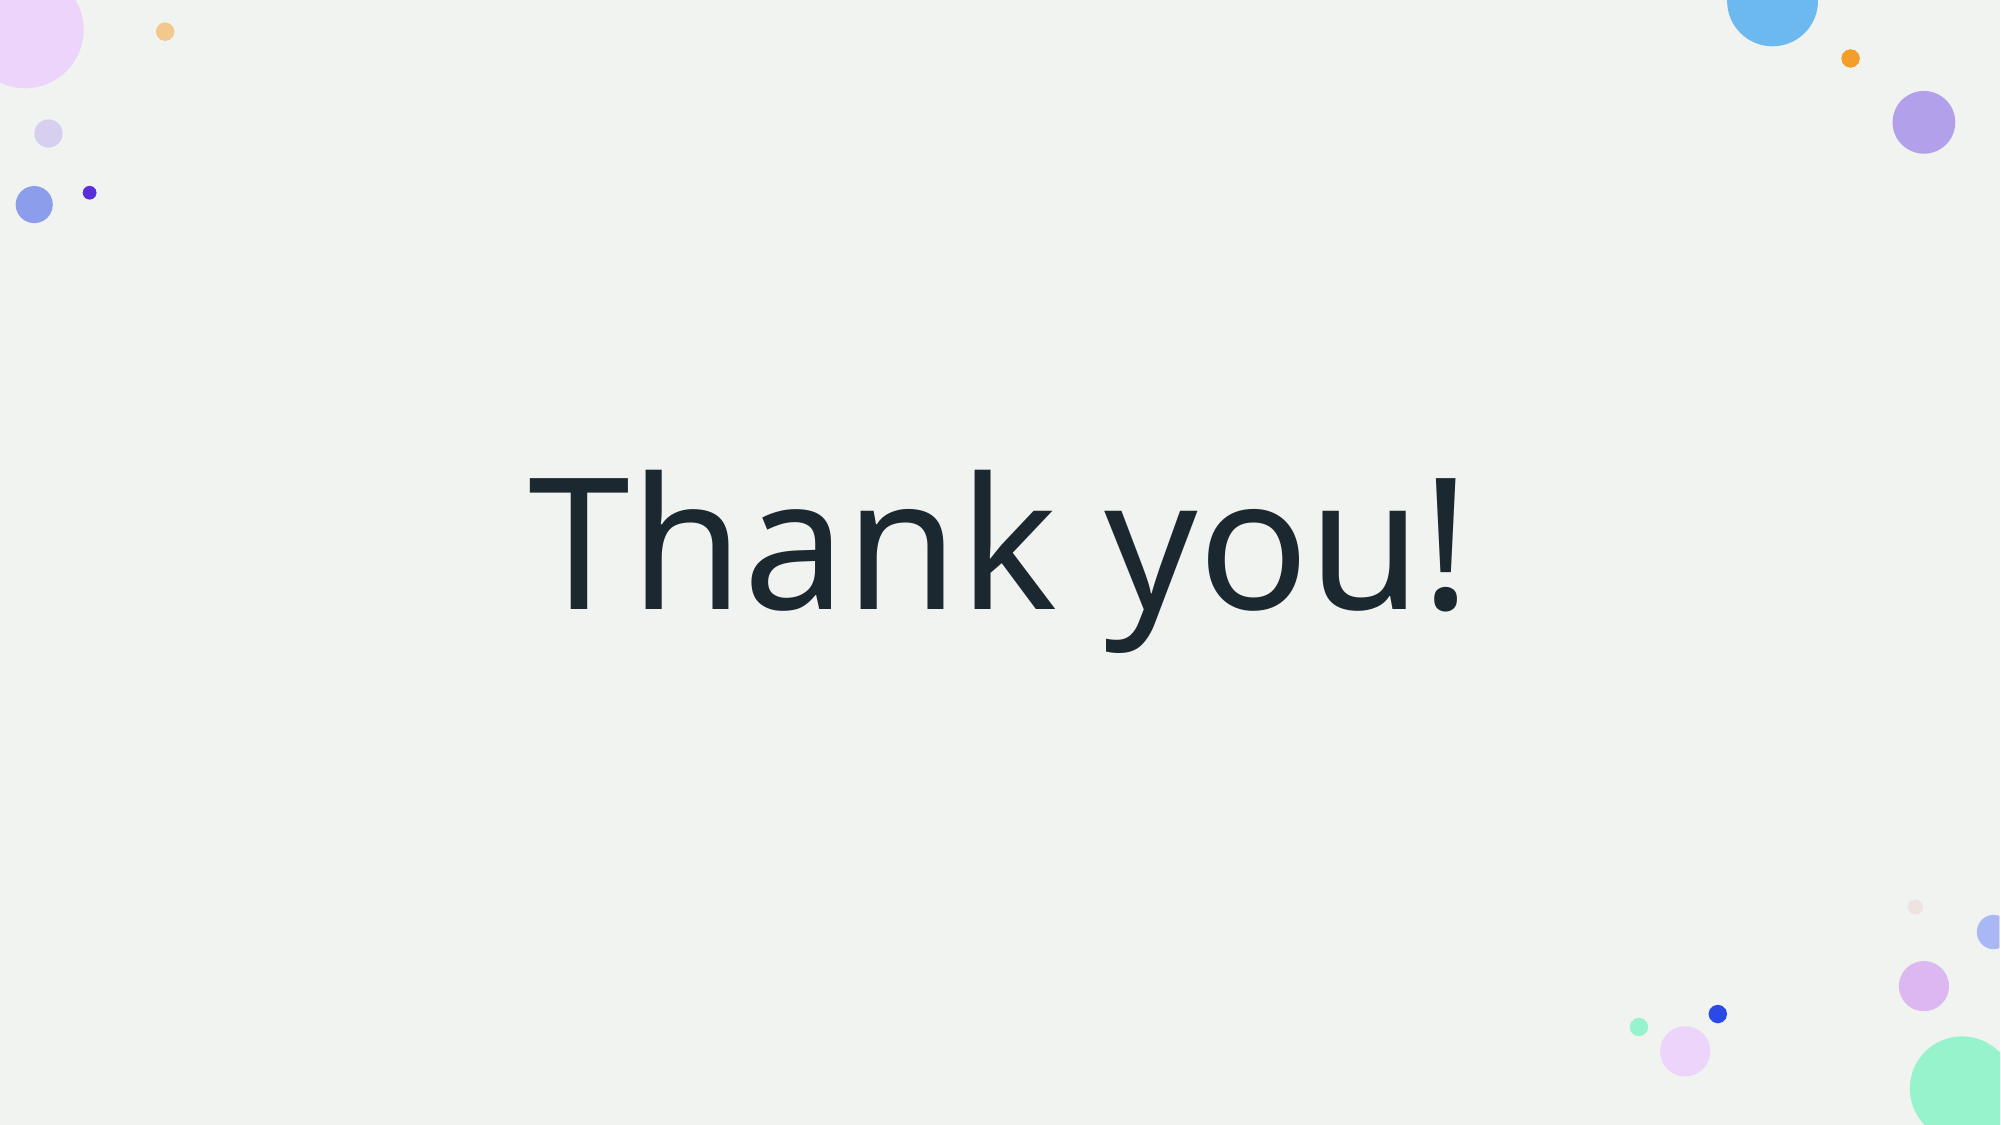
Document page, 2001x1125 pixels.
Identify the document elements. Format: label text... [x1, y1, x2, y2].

title Thank you! [0, 0, 2000, 1125]
